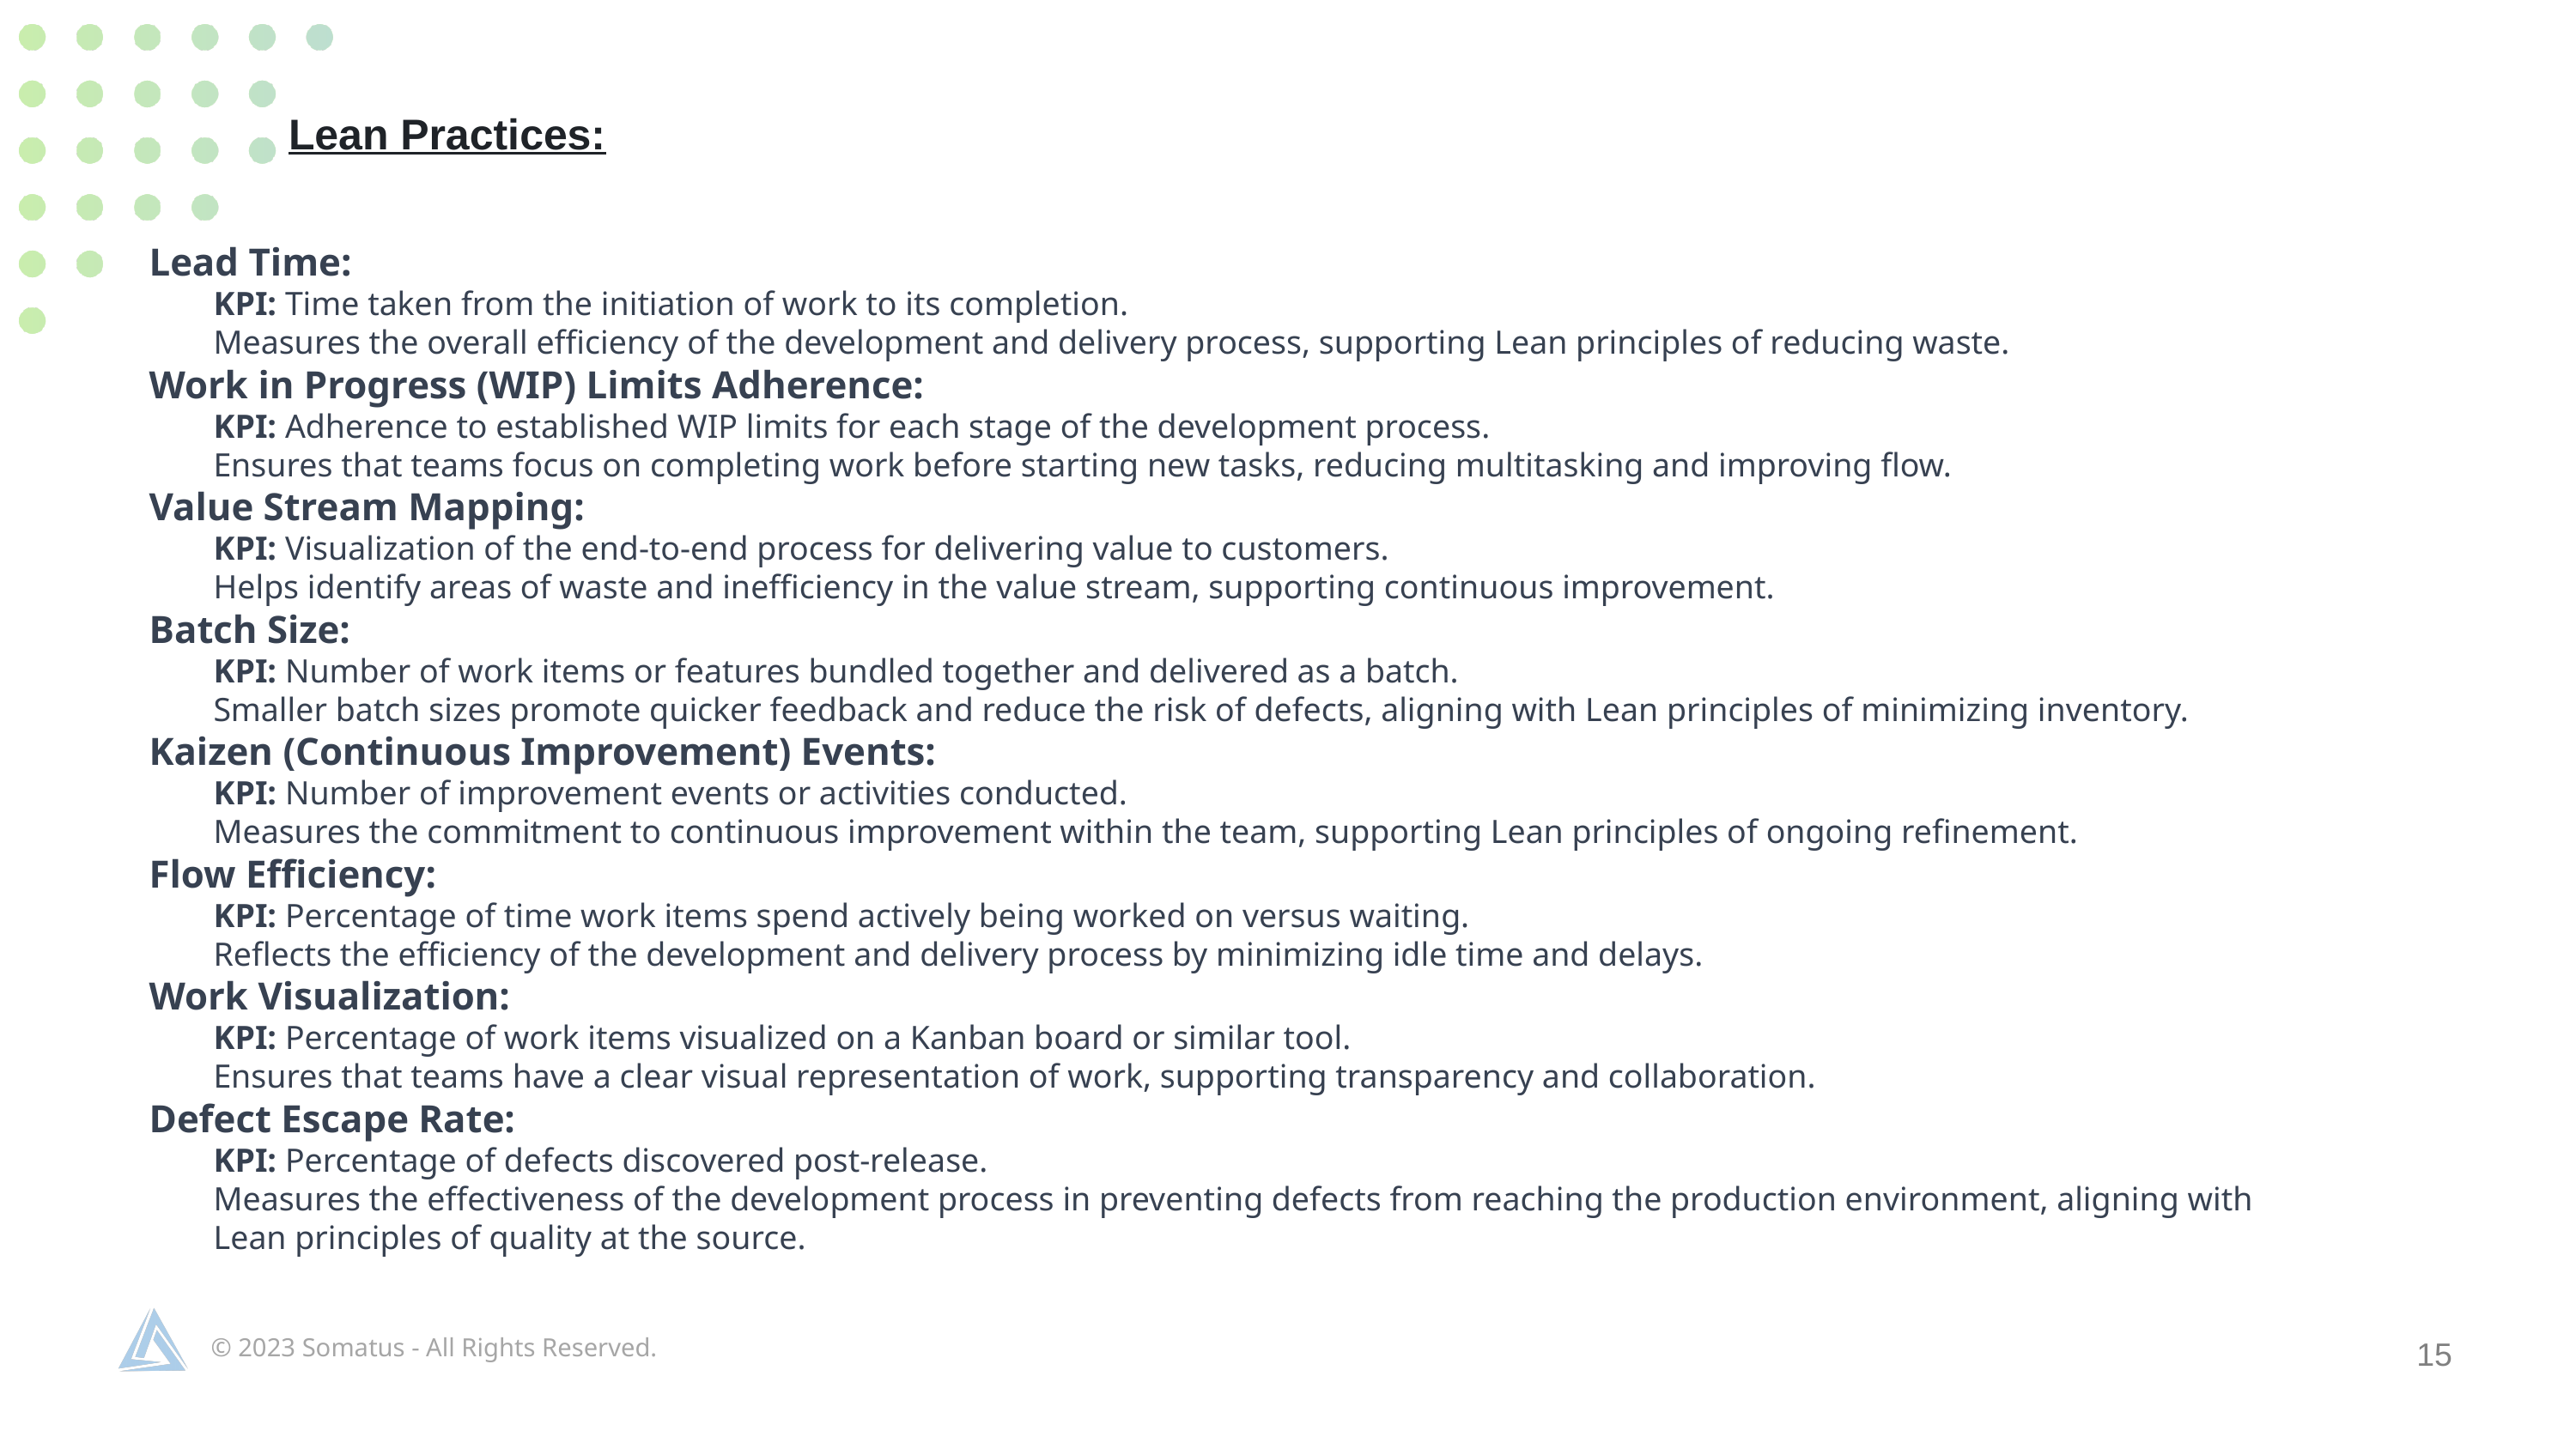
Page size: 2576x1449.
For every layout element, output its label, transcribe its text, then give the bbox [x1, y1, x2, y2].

text_box Lead Time: KPI: Time taken from the initiation of work to its completion. Measures the overall efficiency of the development and delivery process, supporting Lean principles of reducing waste. Work in Progress (WIP) Limits Adherence: KPI: Adherence to established WIP limits for each stage of the development process. Ensures that teams focus on completing work before starting new tasks, reducing multitasking and improving flow. Value Stream Mapping: KPI: Visualization of the end-to-end process for delivering value to customers. Helps identify areas of waste and inefficiency in the value stream, supporting continuous improvement. Batch Size: KPI: Number of work items or features bundled together and delivered as a batch. Smaller batch sizes promote quicker feedback and reduce the risk of defects, aligning with Lean principles of minimizing inventory. Kaizen (Continuous Improvement) Events: KPI: Number of improvement events or activities conducted. Measures the commitment to continuous improvement within the team, supporting Lean principles of ongoing refinement. Flow Efficiency: KPI: Percentage of time work items spend actively being worked on versus waiting. Reflects the efficiency of the development and delivery process by minimizing idle time and delays. Work Visualization: KPI: Percentage of work items visualized on a Kanban board or similar tool. Ensures that teams have a clear visual representation of work, supporting transparency and collaboration. Defect Escape Rate: KPI: Percentage of defects discovered post-release. Measures the effectiveness of the development process in preventing defects from reaching the production environment, aligning with Lean principles of quality at the source. [136, 232, 2286, 1301]
list Lean Practices: [275, 106, 2498, 168]
picture [112, 1299, 194, 1380]
